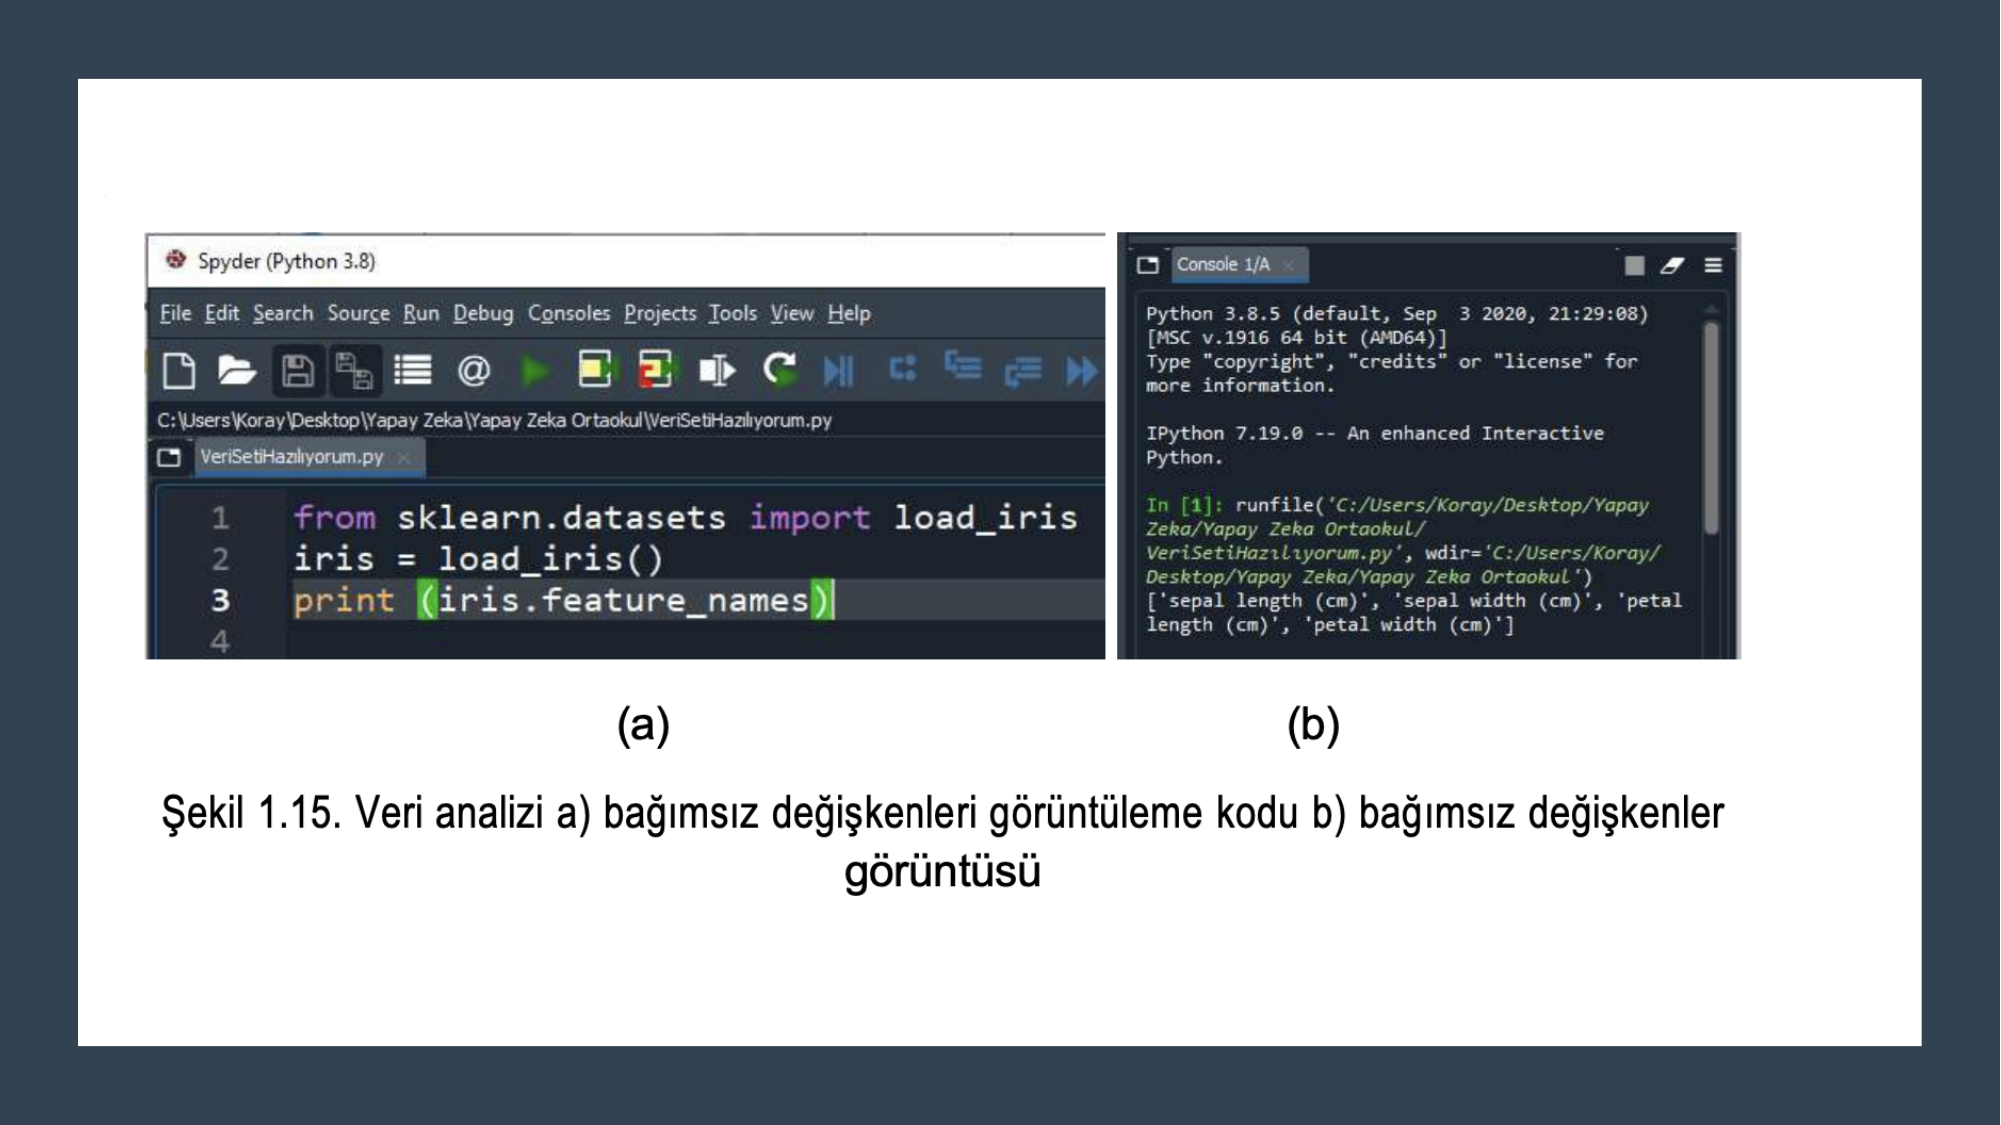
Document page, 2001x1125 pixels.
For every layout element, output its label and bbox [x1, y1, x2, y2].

list [105, 195, 1895, 930]
text_box [77, 78, 1923, 1047]
text_box [0, 0, 2000, 1125]
